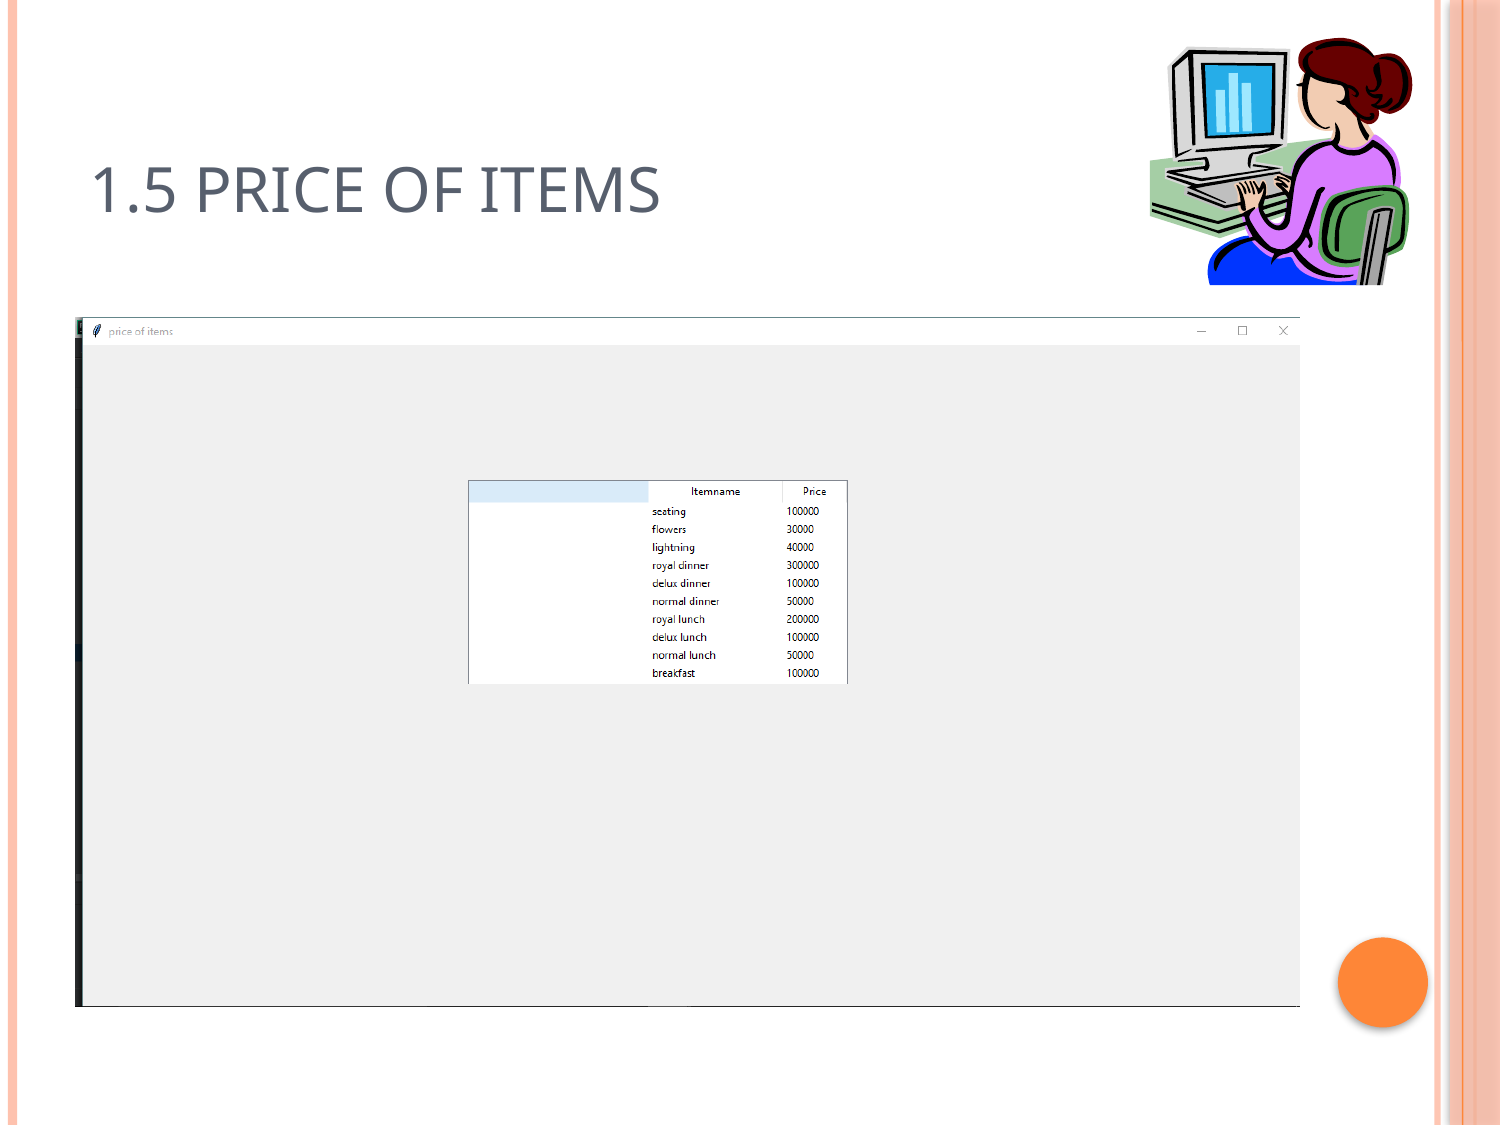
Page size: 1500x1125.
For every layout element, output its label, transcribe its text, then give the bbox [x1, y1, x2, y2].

title 1.5 price of items [75, 45, 1143, 233]
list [74, 317, 1301, 1008]
picture [1149, 36, 1413, 288]
